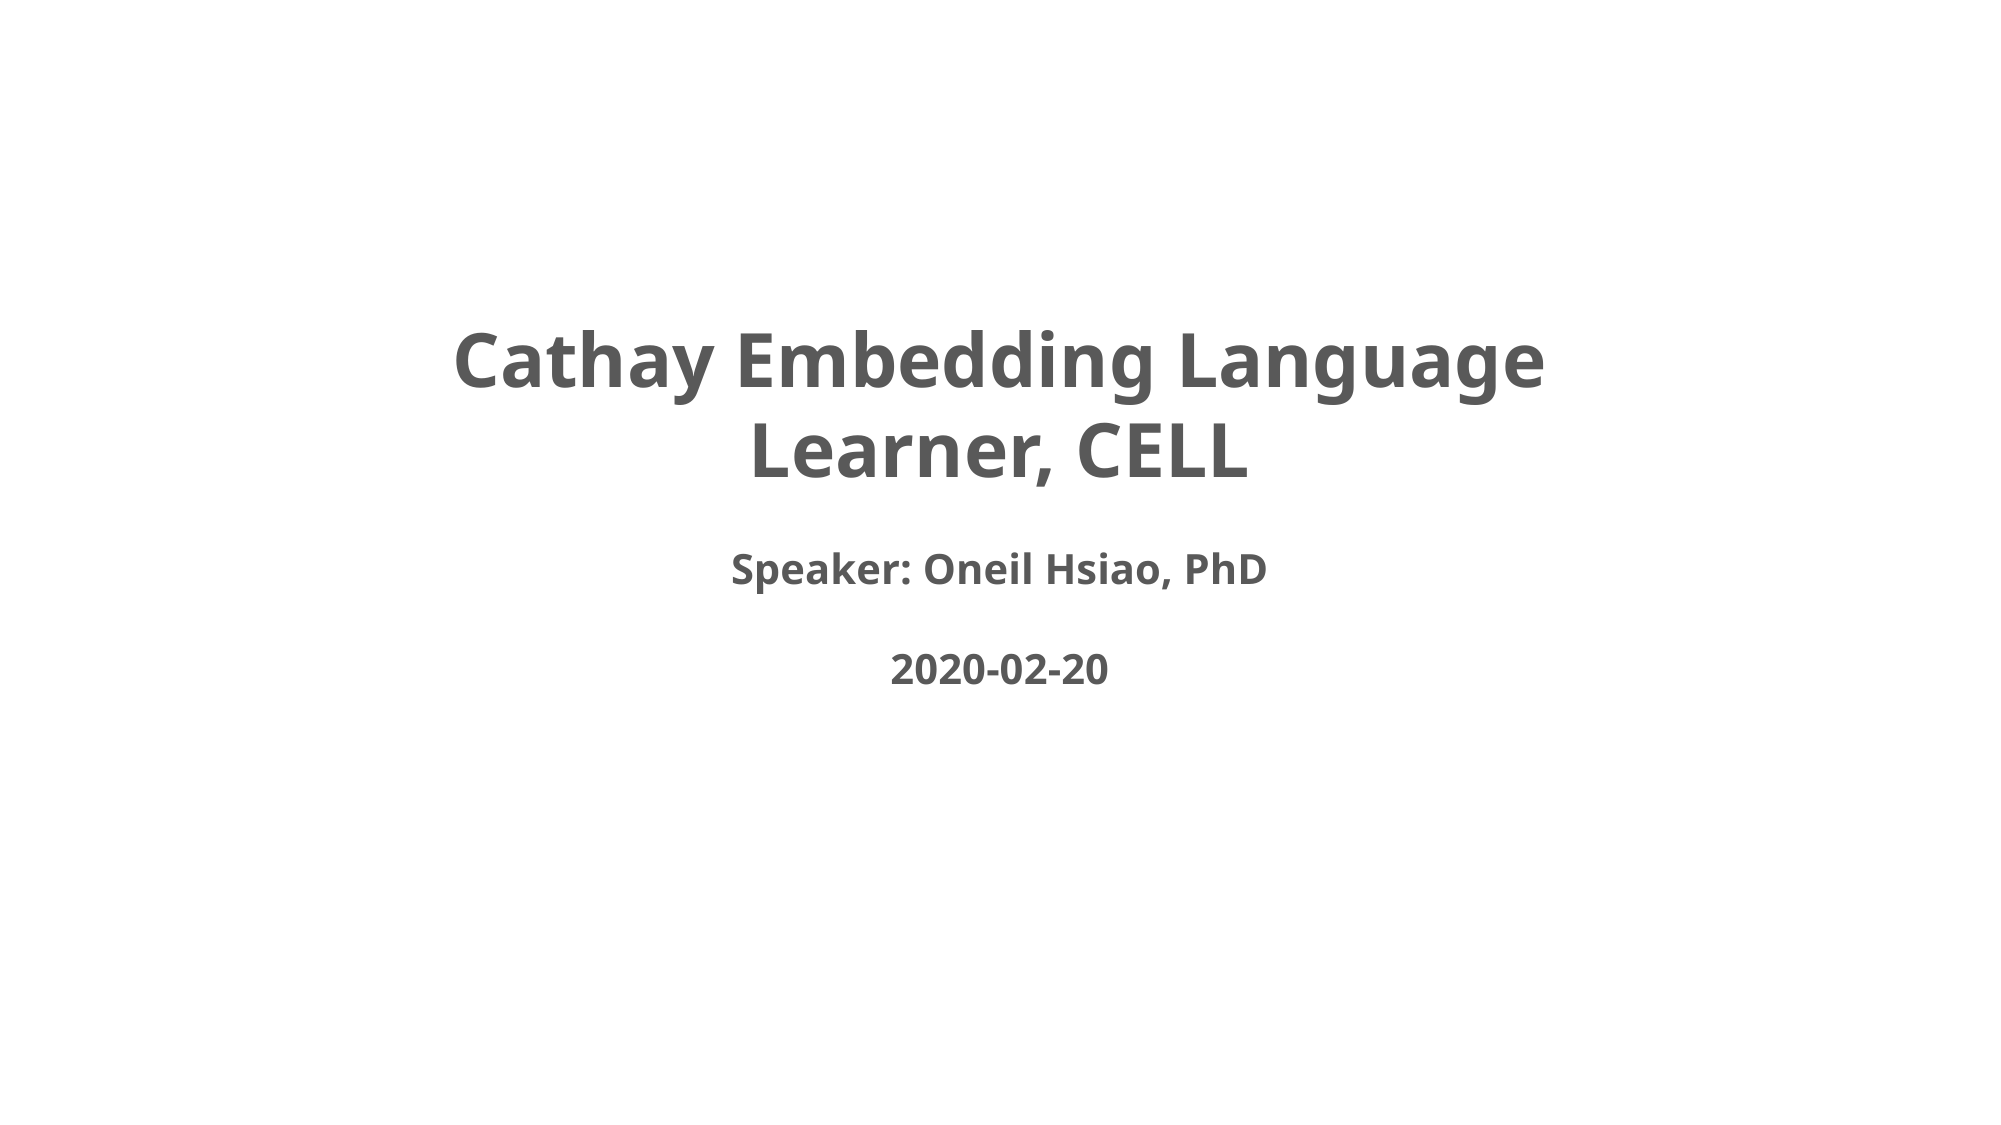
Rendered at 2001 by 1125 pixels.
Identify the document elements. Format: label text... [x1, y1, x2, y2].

text_box Cathay Embedding Language Learner, CELL Speaker: Oneil Hsiao, PhD 2020-02-20 [292, 235, 1708, 701]
